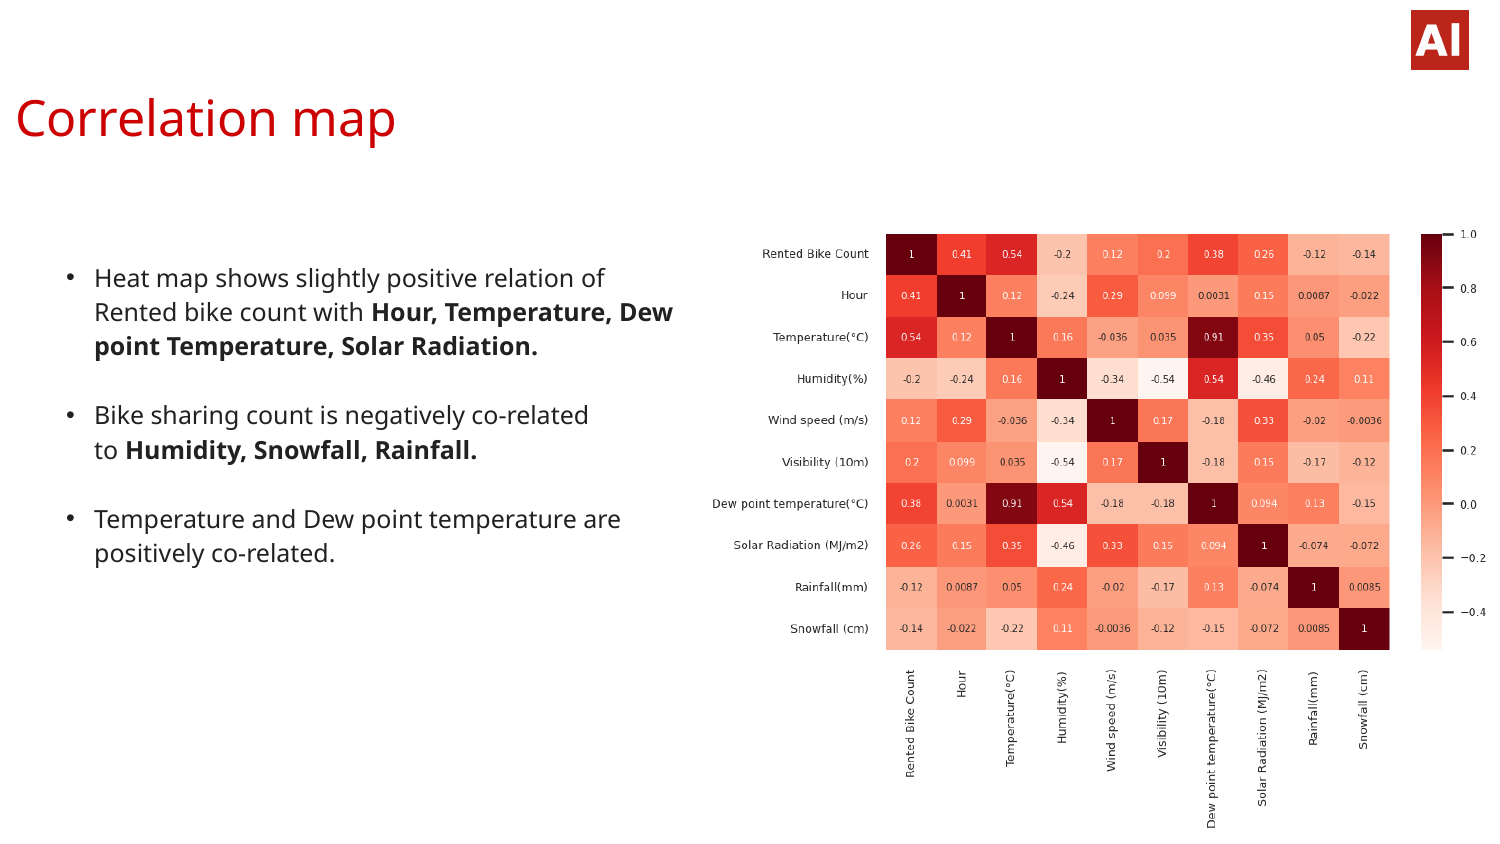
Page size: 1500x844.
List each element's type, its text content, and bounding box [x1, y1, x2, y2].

list Heat map shows slightly positive relation of Rented bike count with Hour, Temperature, Dew point Temperature, Solar Radiation. Bike sharing count is negatively co-related to Humidity, Snowfall, Rainfall. Temperature and Dew point temperature are positively co-related. [51, 242, 693, 750]
picture [1411, 10, 1469, 70]
picture [698, 215, 1500, 842]
title Correlation map [0, 71, 1449, 166]
